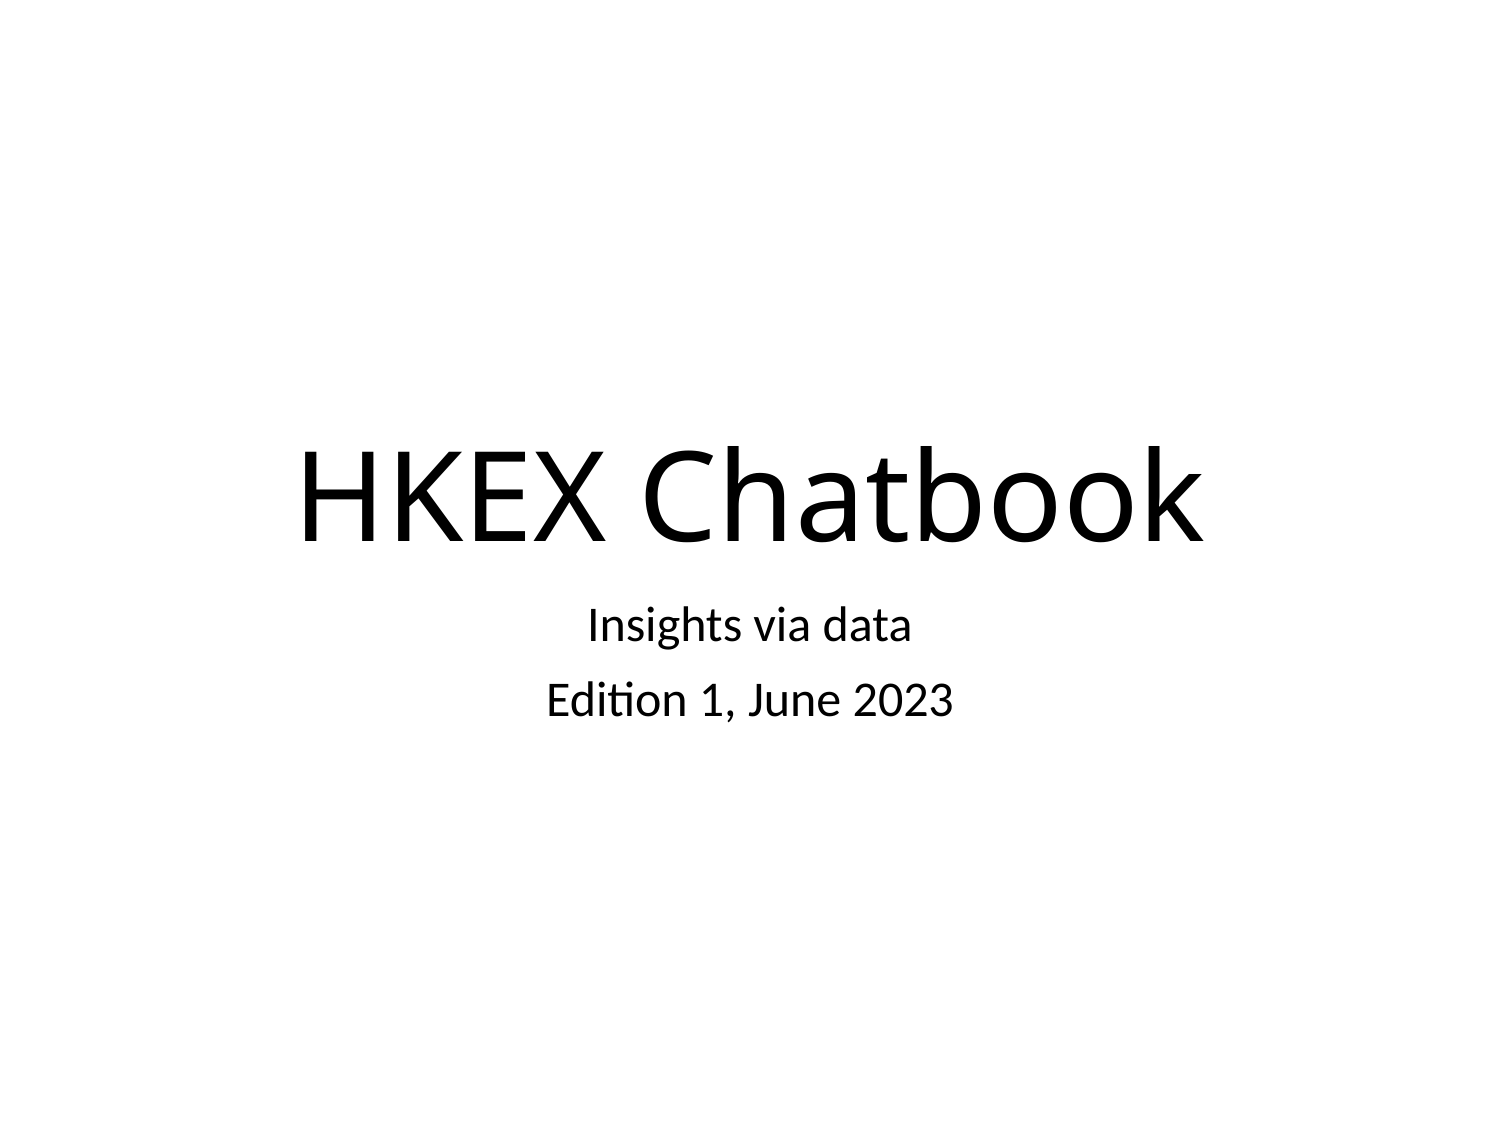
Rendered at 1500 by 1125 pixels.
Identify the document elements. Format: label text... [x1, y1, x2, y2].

subtitle Insights via data Edition 1, June 2023 [187, 590, 1313, 863]
title HKEX Chatbook [112, 184, 1388, 576]
